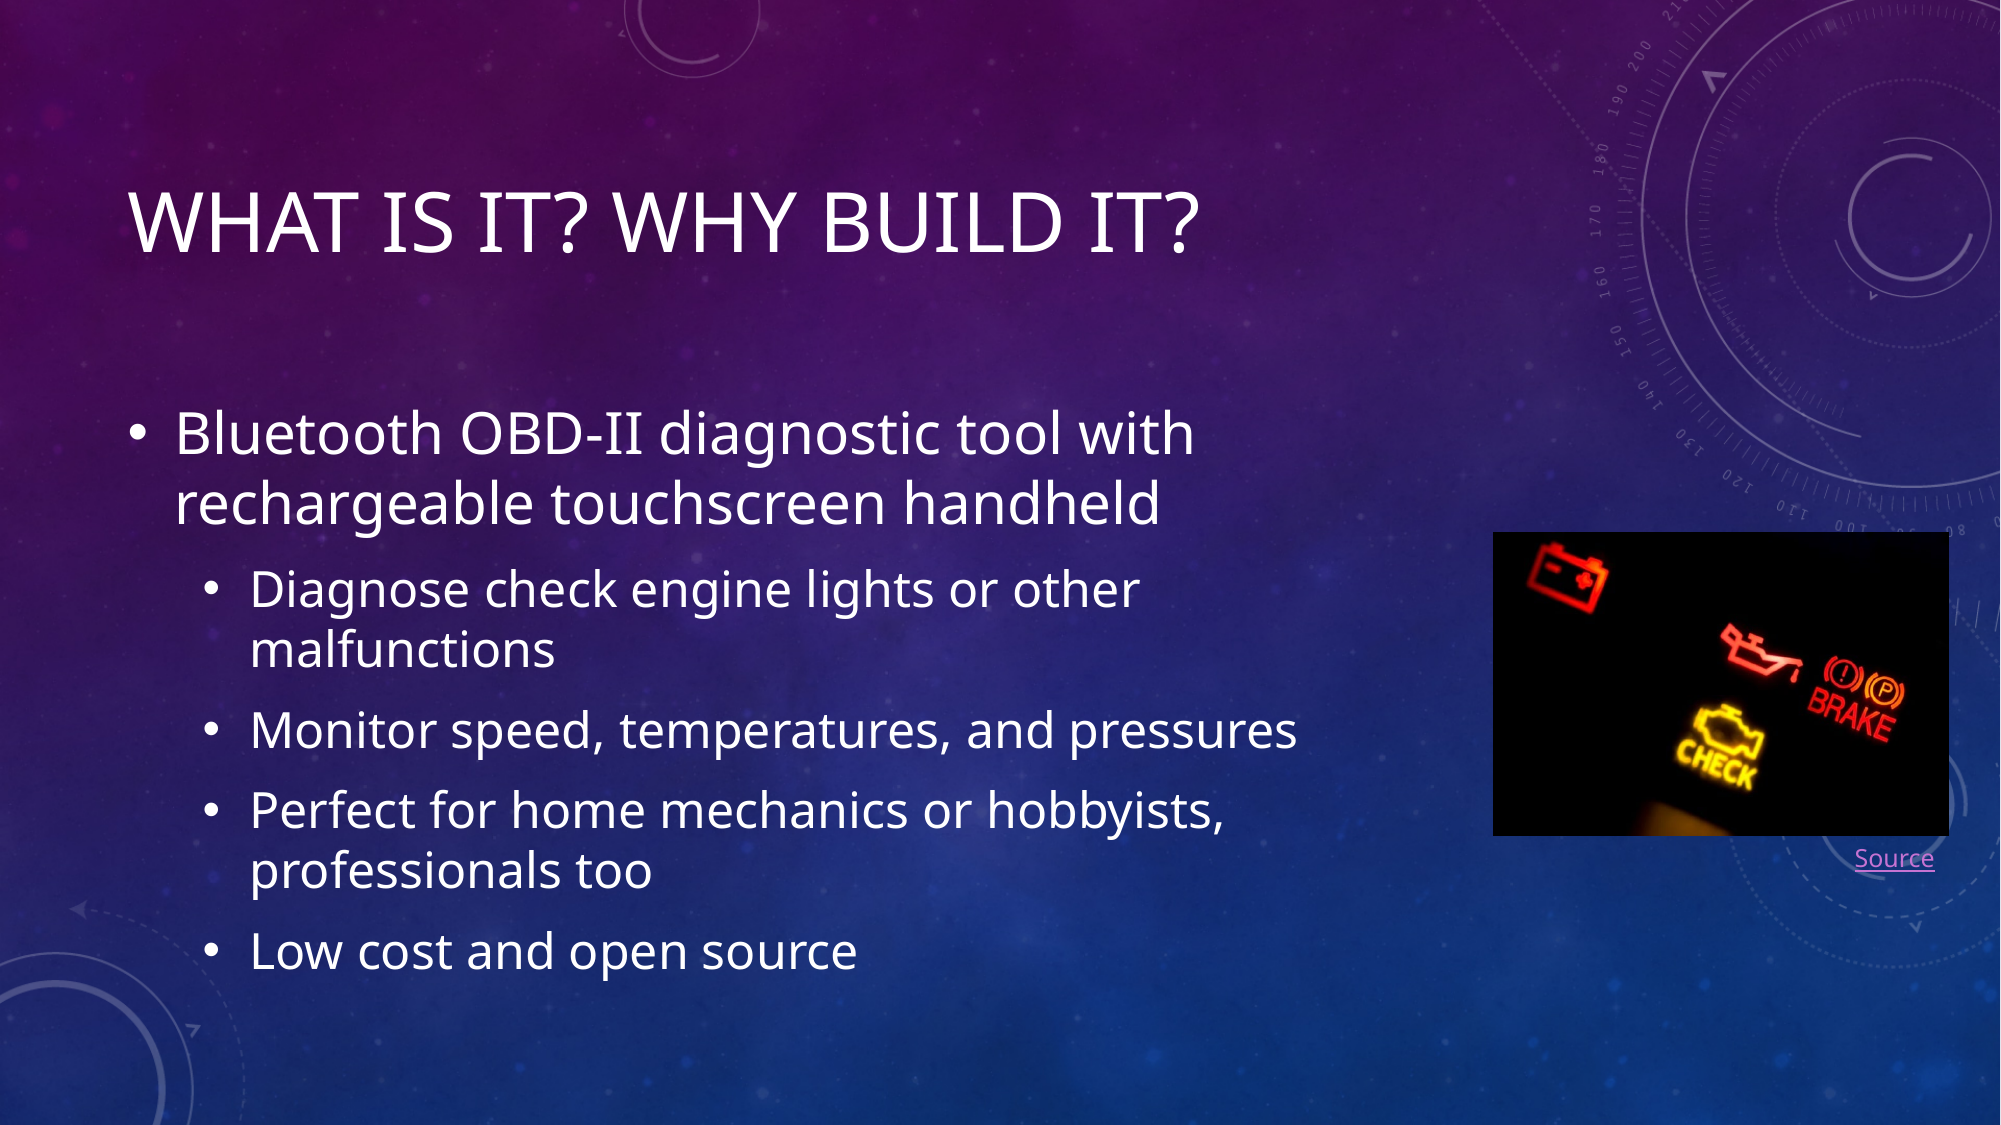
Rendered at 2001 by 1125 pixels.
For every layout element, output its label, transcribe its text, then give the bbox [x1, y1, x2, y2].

list Bluetooth OBD-II diagnostic tool with rechargeable touchscreen handheld Diagnose check engine lights or other malfunctions Monitor speed, temperatures, and pressures Perfect for home mechanics or hobbyists, professionals too Low cost and open source [112, 351, 1439, 1025]
title What is it? Why build it? [112, 99, 1775, 339]
text_box Source [1839, 845, 1950, 885]
picture [0, 0, 2001, 1125]
